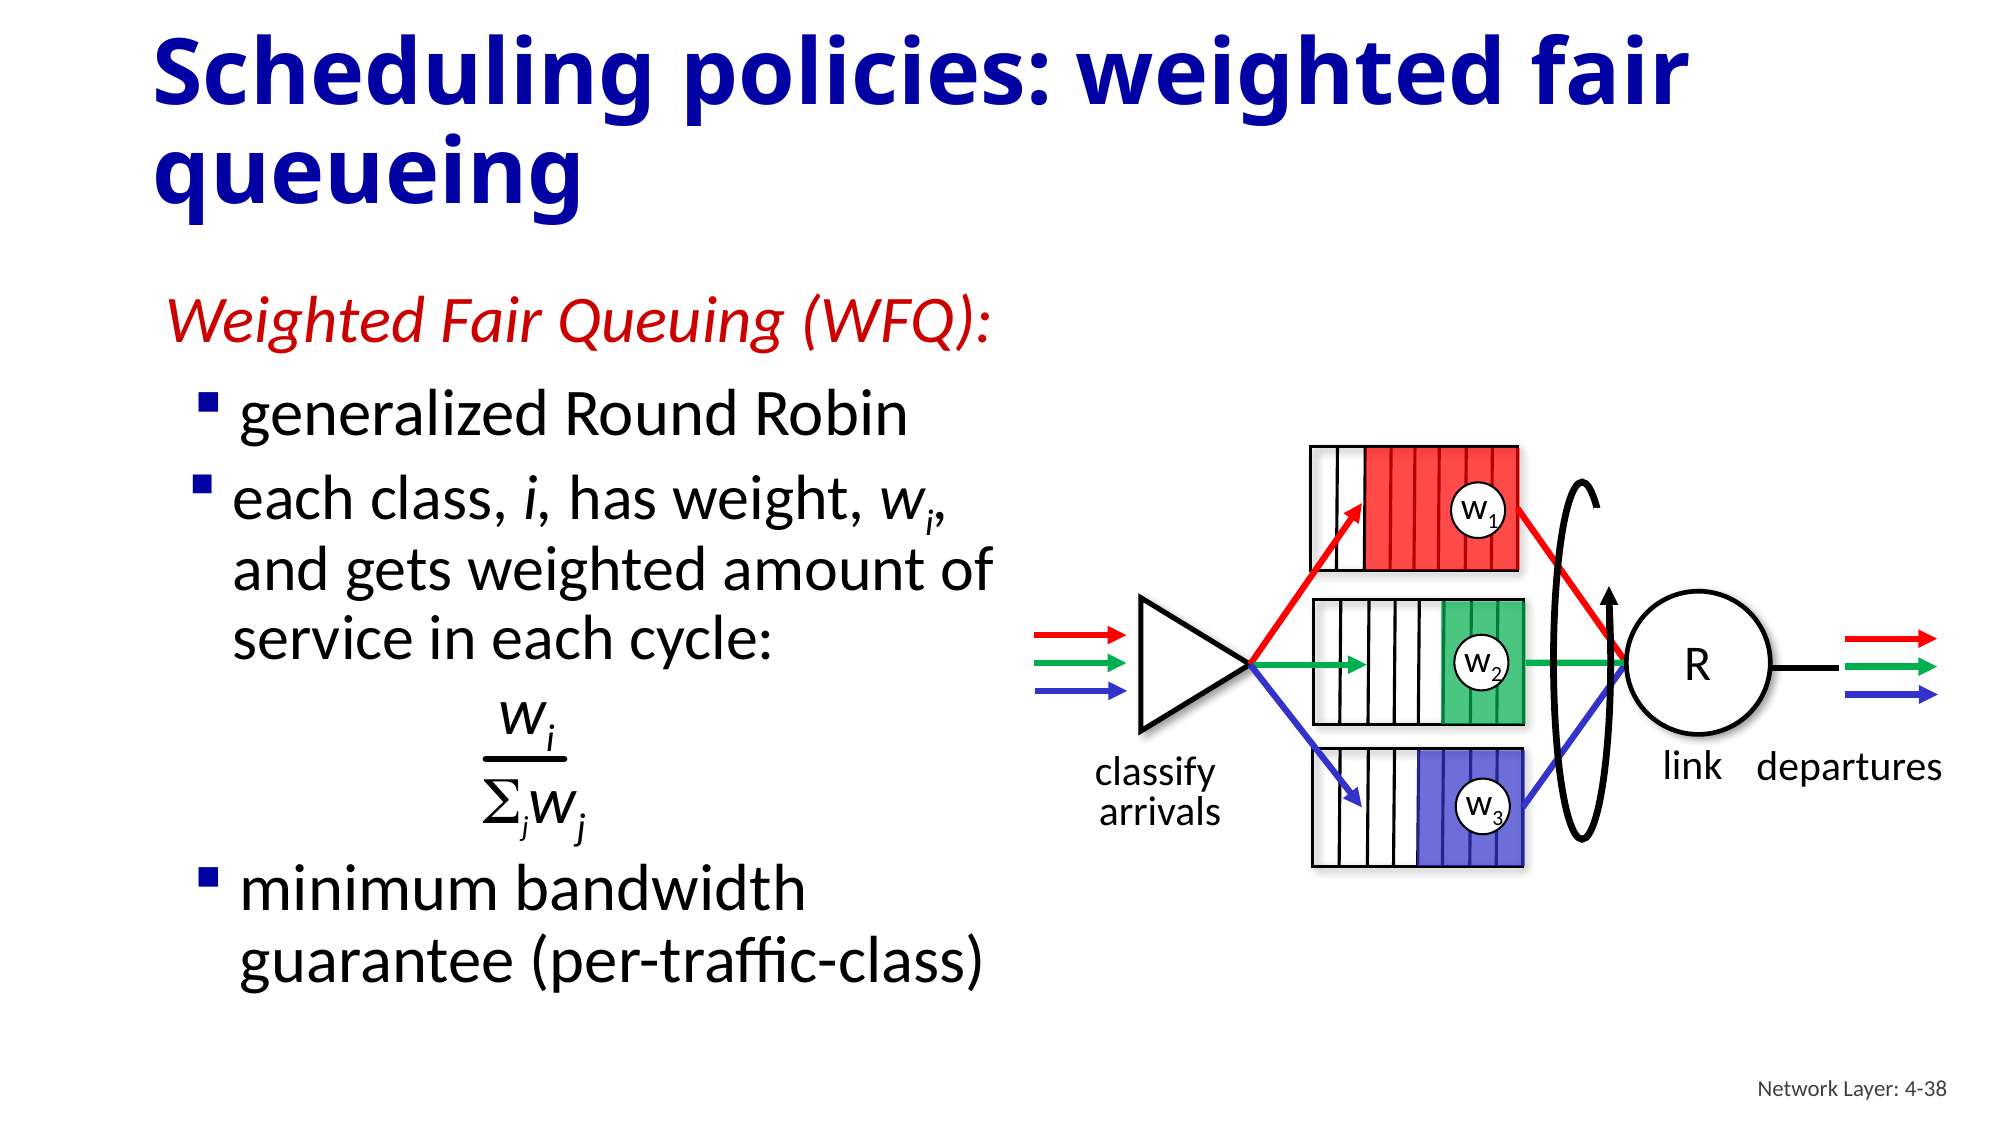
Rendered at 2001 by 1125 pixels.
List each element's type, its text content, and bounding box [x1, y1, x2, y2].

text_box each class, i, has weight, wi, and gets weighted amount of service in each cycle: [125, 449, 1038, 683]
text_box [1626, 591, 1771, 797]
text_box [1444, 474, 1626, 840]
text_box classify arrivals [1079, 746, 1241, 842]
slide_number Network Layer: 4- [1512, 1056, 1963, 1117]
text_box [1033, 635, 1128, 691]
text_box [1249, 503, 1362, 664]
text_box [1249, 664, 1362, 808]
text_box departures [1771, 740, 1958, 796]
list Weighted Fair Queuing (WFQ): generalized Round Robin [129, 277, 1041, 461]
title Scheduling policies: weighted fair queueing [137, 51, 1863, 198]
text_box minimum bandwidth guarantee (per-traffic-class) [129, 845, 1041, 1018]
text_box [464, 660, 605, 846]
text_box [1310, 446, 1526, 867]
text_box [1844, 638, 1938, 695]
text_box [1139, 595, 1249, 733]
